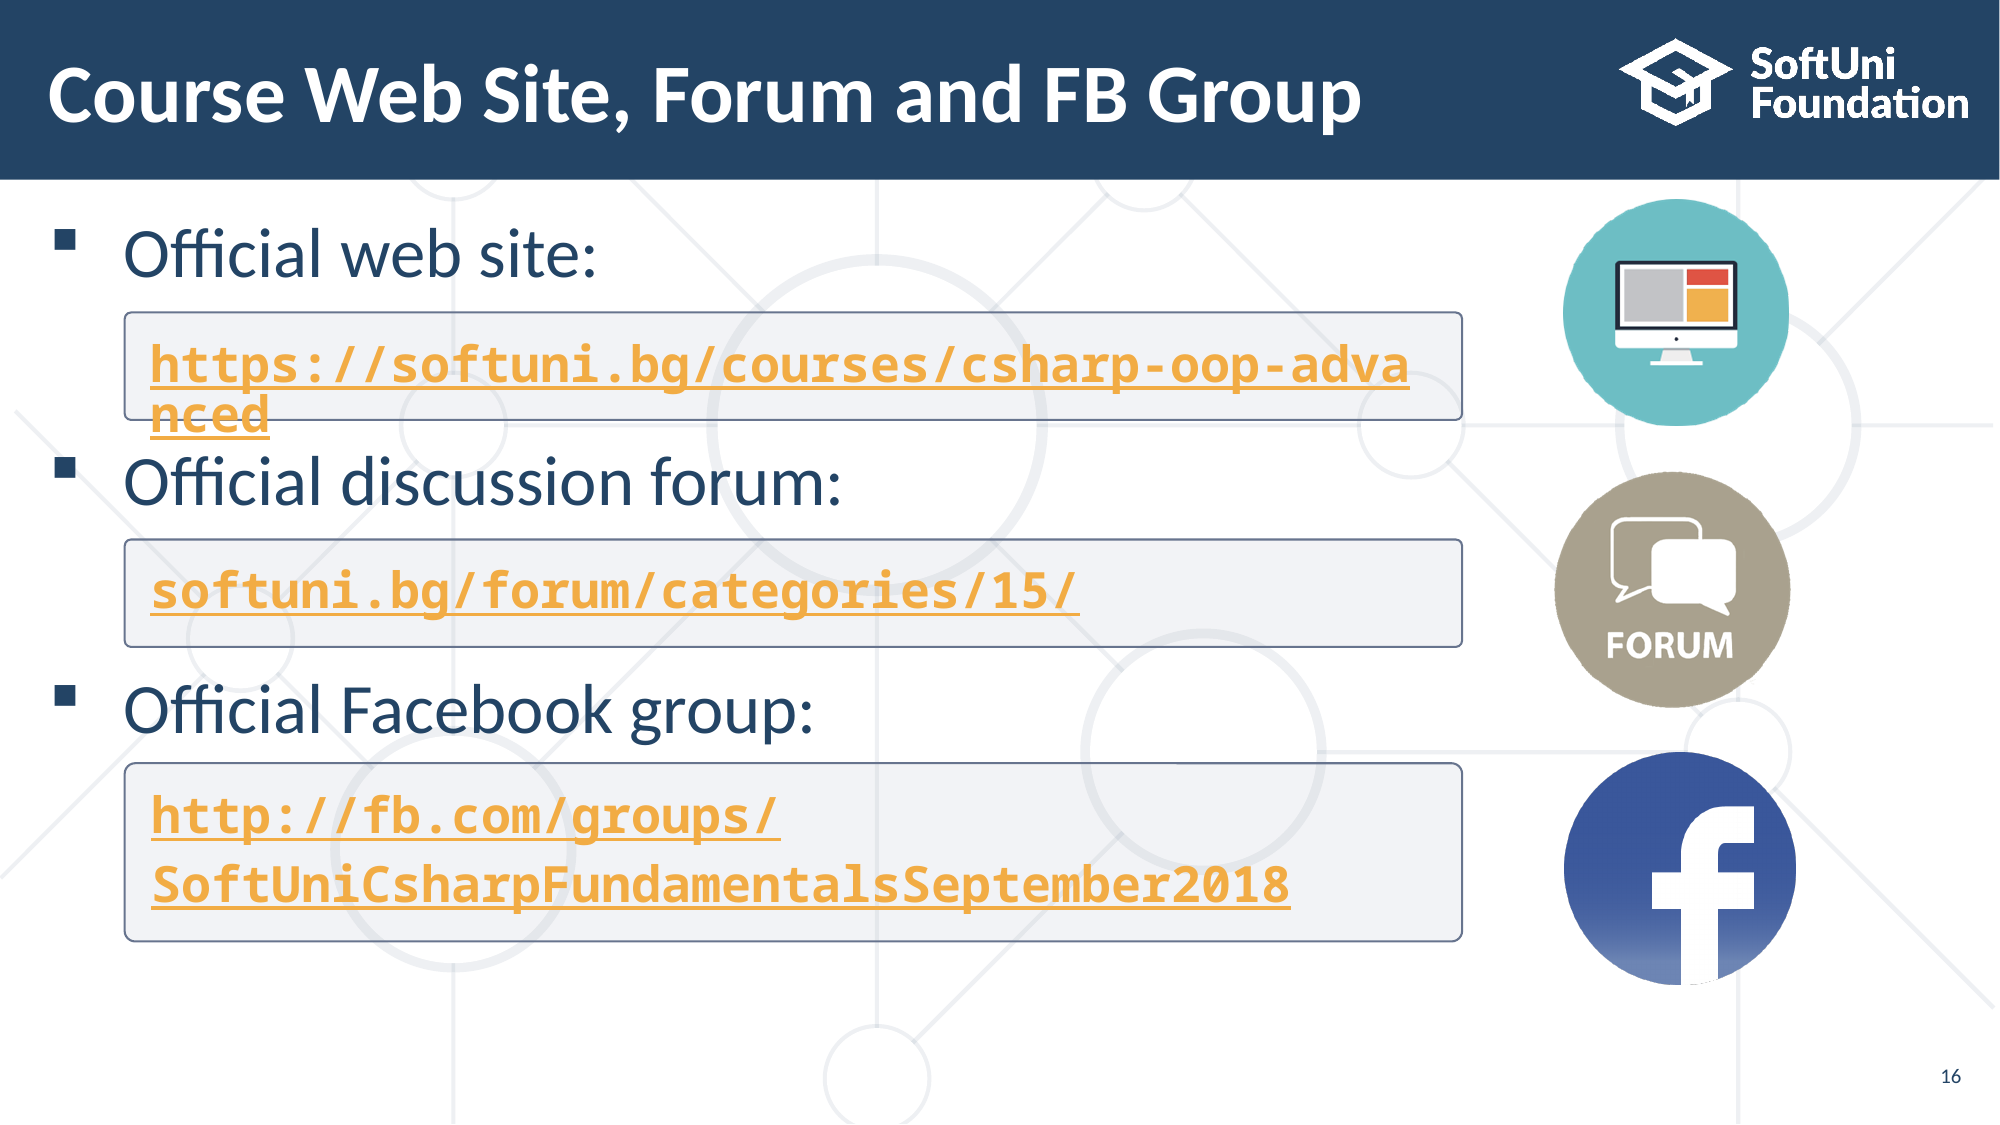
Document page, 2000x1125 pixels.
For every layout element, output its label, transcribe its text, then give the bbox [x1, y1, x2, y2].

text_box http://fb.com/groups/ SoftUniCsharpFundamentalsSeptember2018 [124, 763, 1463, 942]
picture [1563, 752, 1797, 985]
title Course Web Site, Forum and FB Group [31, 16, 1591, 162]
picture [1563, 199, 1790, 426]
picture [1618, 38, 1968, 126]
text_box softuni.bg/forum/categories/15/ [124, 539, 1463, 647]
picture [1551, 468, 1793, 710]
text_box https://softuni.bg/courses/csharp-oop-advanced [124, 312, 1463, 420]
list Official web site: Official discussion forum: Official Facebook group: [31, 196, 1970, 1050]
slide_number 16 [1896, 1049, 1968, 1101]
